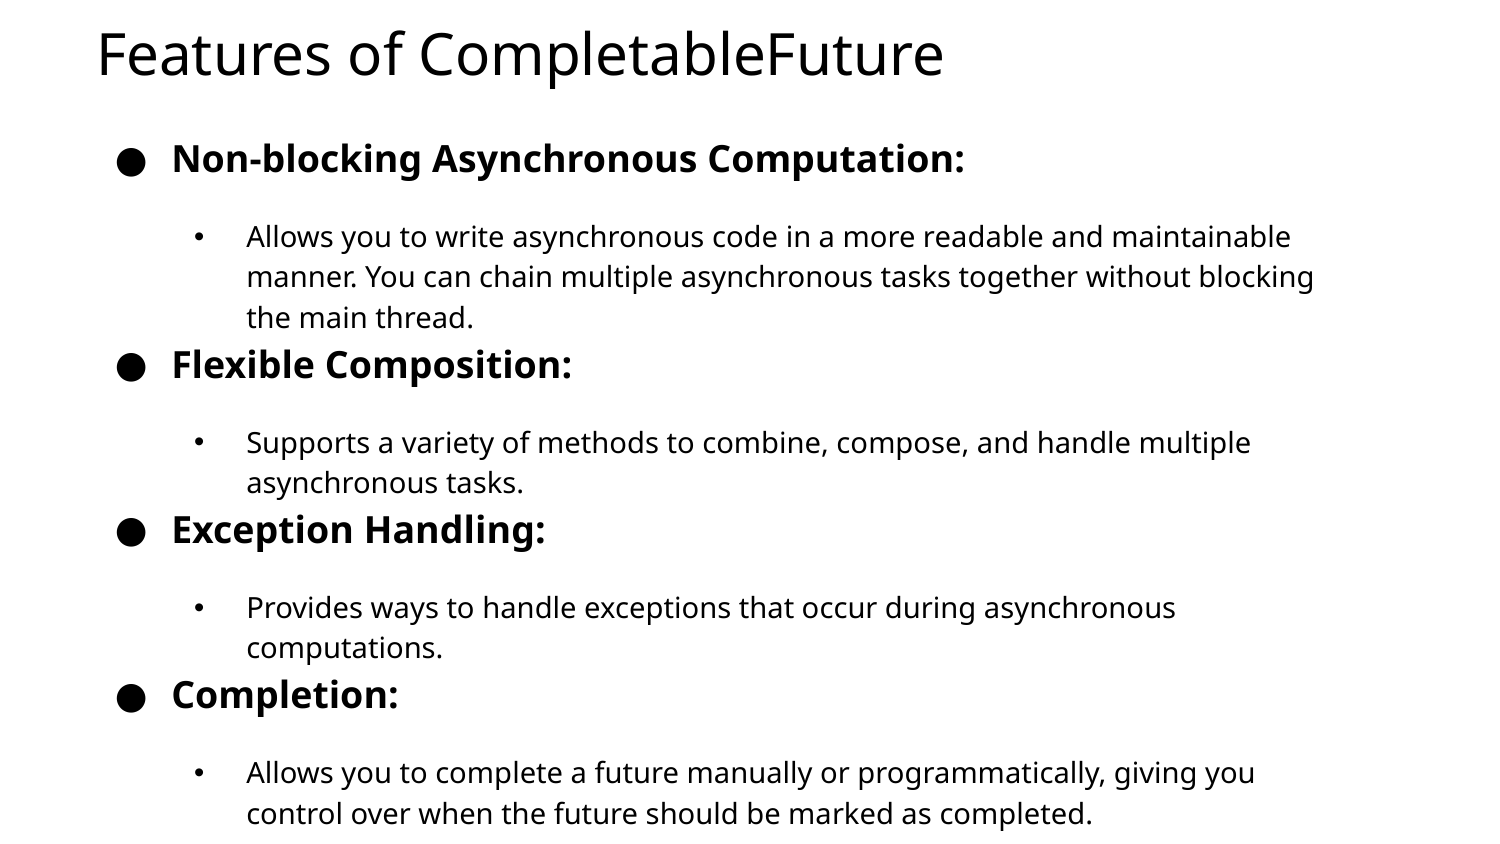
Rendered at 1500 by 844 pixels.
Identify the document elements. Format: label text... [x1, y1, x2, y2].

title Features of CompletableFuture [81, 12, 1349, 92]
list Non-blocking Asynchronous Computation: Allows you to write asynchronous code in a more readable and maintainable manner. You can chain multiple asynchronous tasks together without blocking the main thread. Flexible Composition: Supports a variety of methods to combine, compose, and handle multiple asynchronous tasks. Exception Handling: Provides ways to handle exceptions that occur during asynchronous computations. Completion: Allows you to complete a future manually or programmatically, giving you control over when the future should be marked as completed. [81, 113, 1349, 681]
